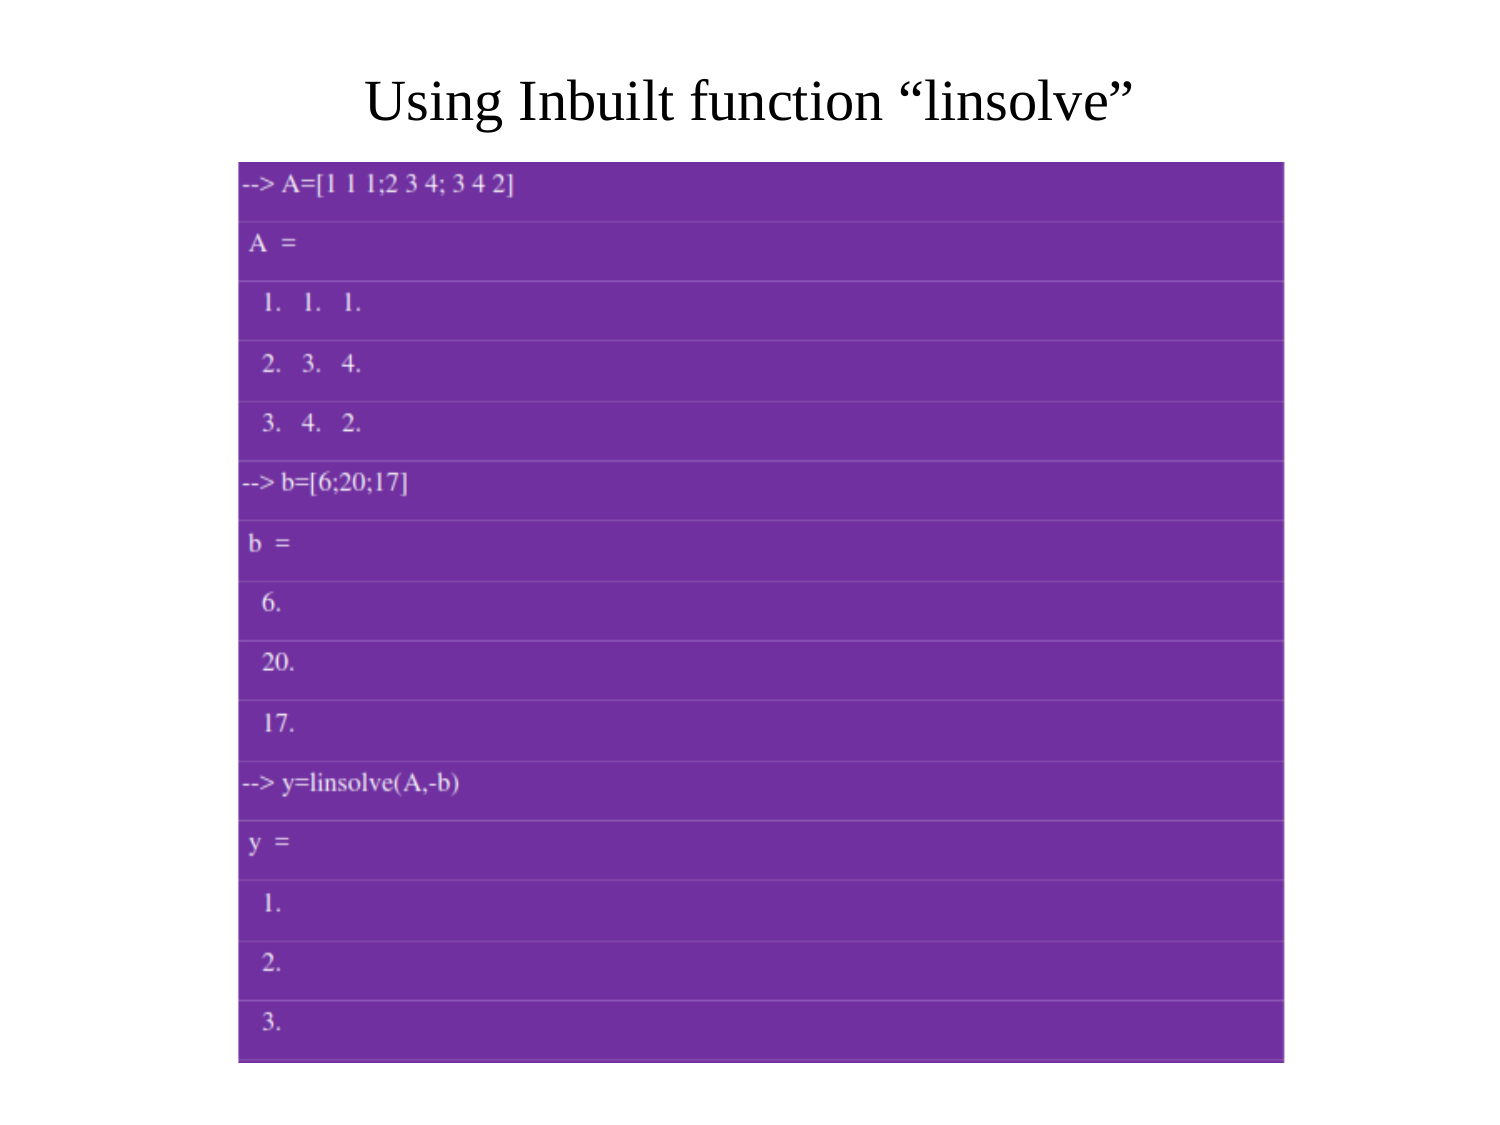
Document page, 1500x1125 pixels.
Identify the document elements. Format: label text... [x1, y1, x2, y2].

title Using Inbuilt function “linsolve” [75, 45, 1425, 150]
picture [212, 162, 1338, 1063]
